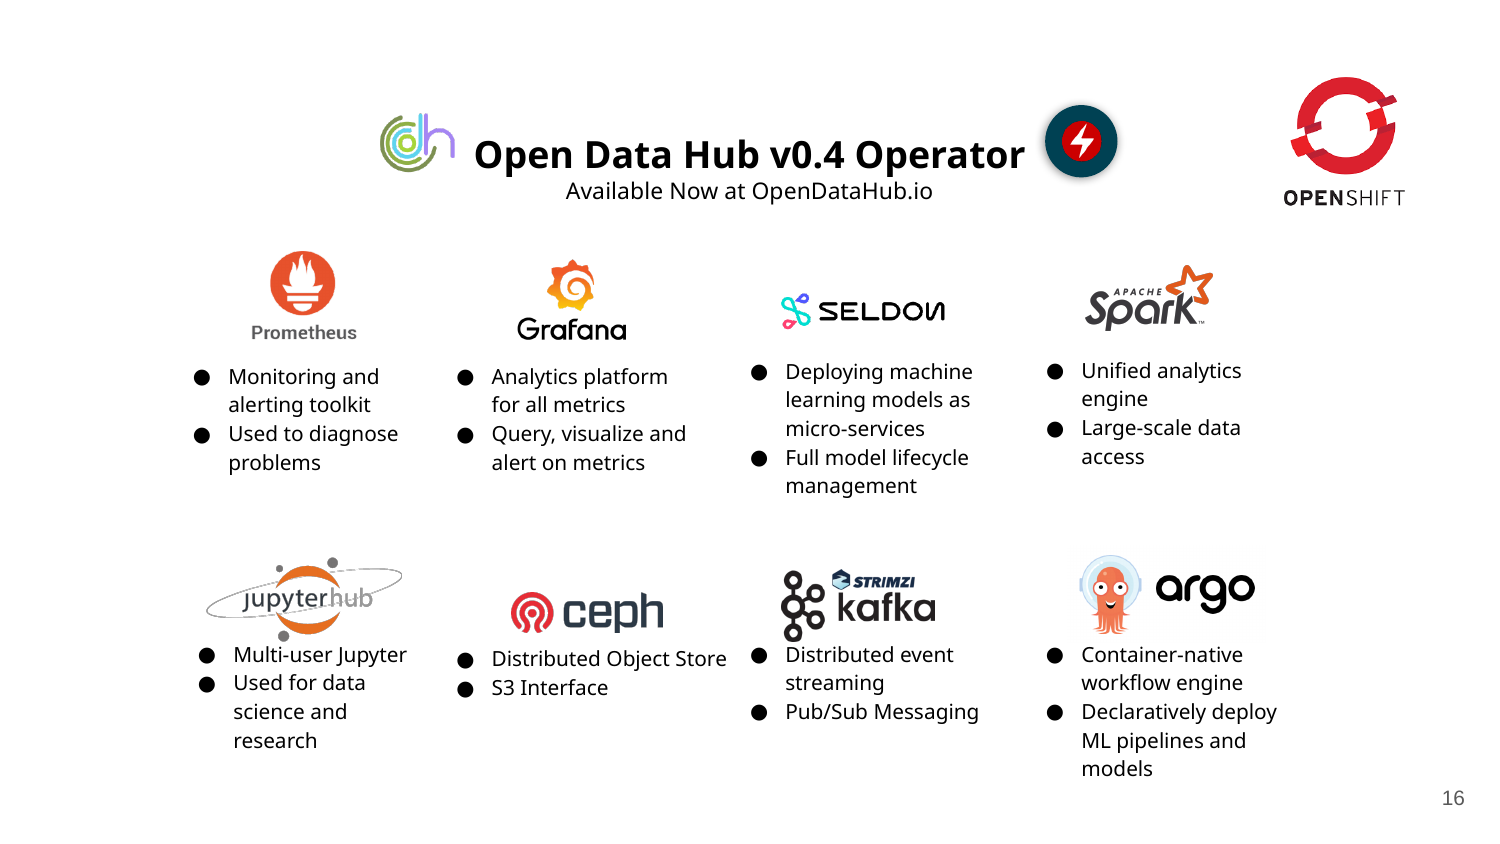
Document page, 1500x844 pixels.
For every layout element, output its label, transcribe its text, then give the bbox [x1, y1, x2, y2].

title Open Data Hub v0.4 Operator Available Now at OpenDataHub.io [215, 116, 1285, 236]
text_box Deploying machine learning models as micro-services Full model lifecycle management [728, 345, 1014, 556]
text_box Container-native workflow engine Declaratively deploy ML pipelines and models [1024, 628, 1310, 747]
picture [781, 569, 935, 643]
picture [337, 72, 469, 210]
picture [511, 592, 663, 634]
text_box Monitoring and alerting toolkit Used to diagnose problems [170, 350, 423, 518]
picture [206, 538, 402, 650]
text_box Distributed Object Store S3 Interface [434, 633, 744, 752]
text_box Analytics platform for all metrics Query, visualize and alert on metrics [434, 350, 703, 478]
text_box Unified analytics engine Large-scale data access [1024, 344, 1268, 488]
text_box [1044, 104, 1118, 178]
picture [1067, 545, 1266, 644]
picture [763, 278, 962, 345]
picture [238, 235, 370, 355]
slide_number ‹#› [1389, 764, 1480, 830]
text_box Multi-user Jupyter Used for data science and research [175, 628, 433, 747]
text_box Distributed event streaming Pub/Sub Messaging [728, 628, 1014, 747]
picture [504, 244, 636, 363]
picture [1085, 265, 1213, 332]
picture [1280, 73, 1408, 210]
